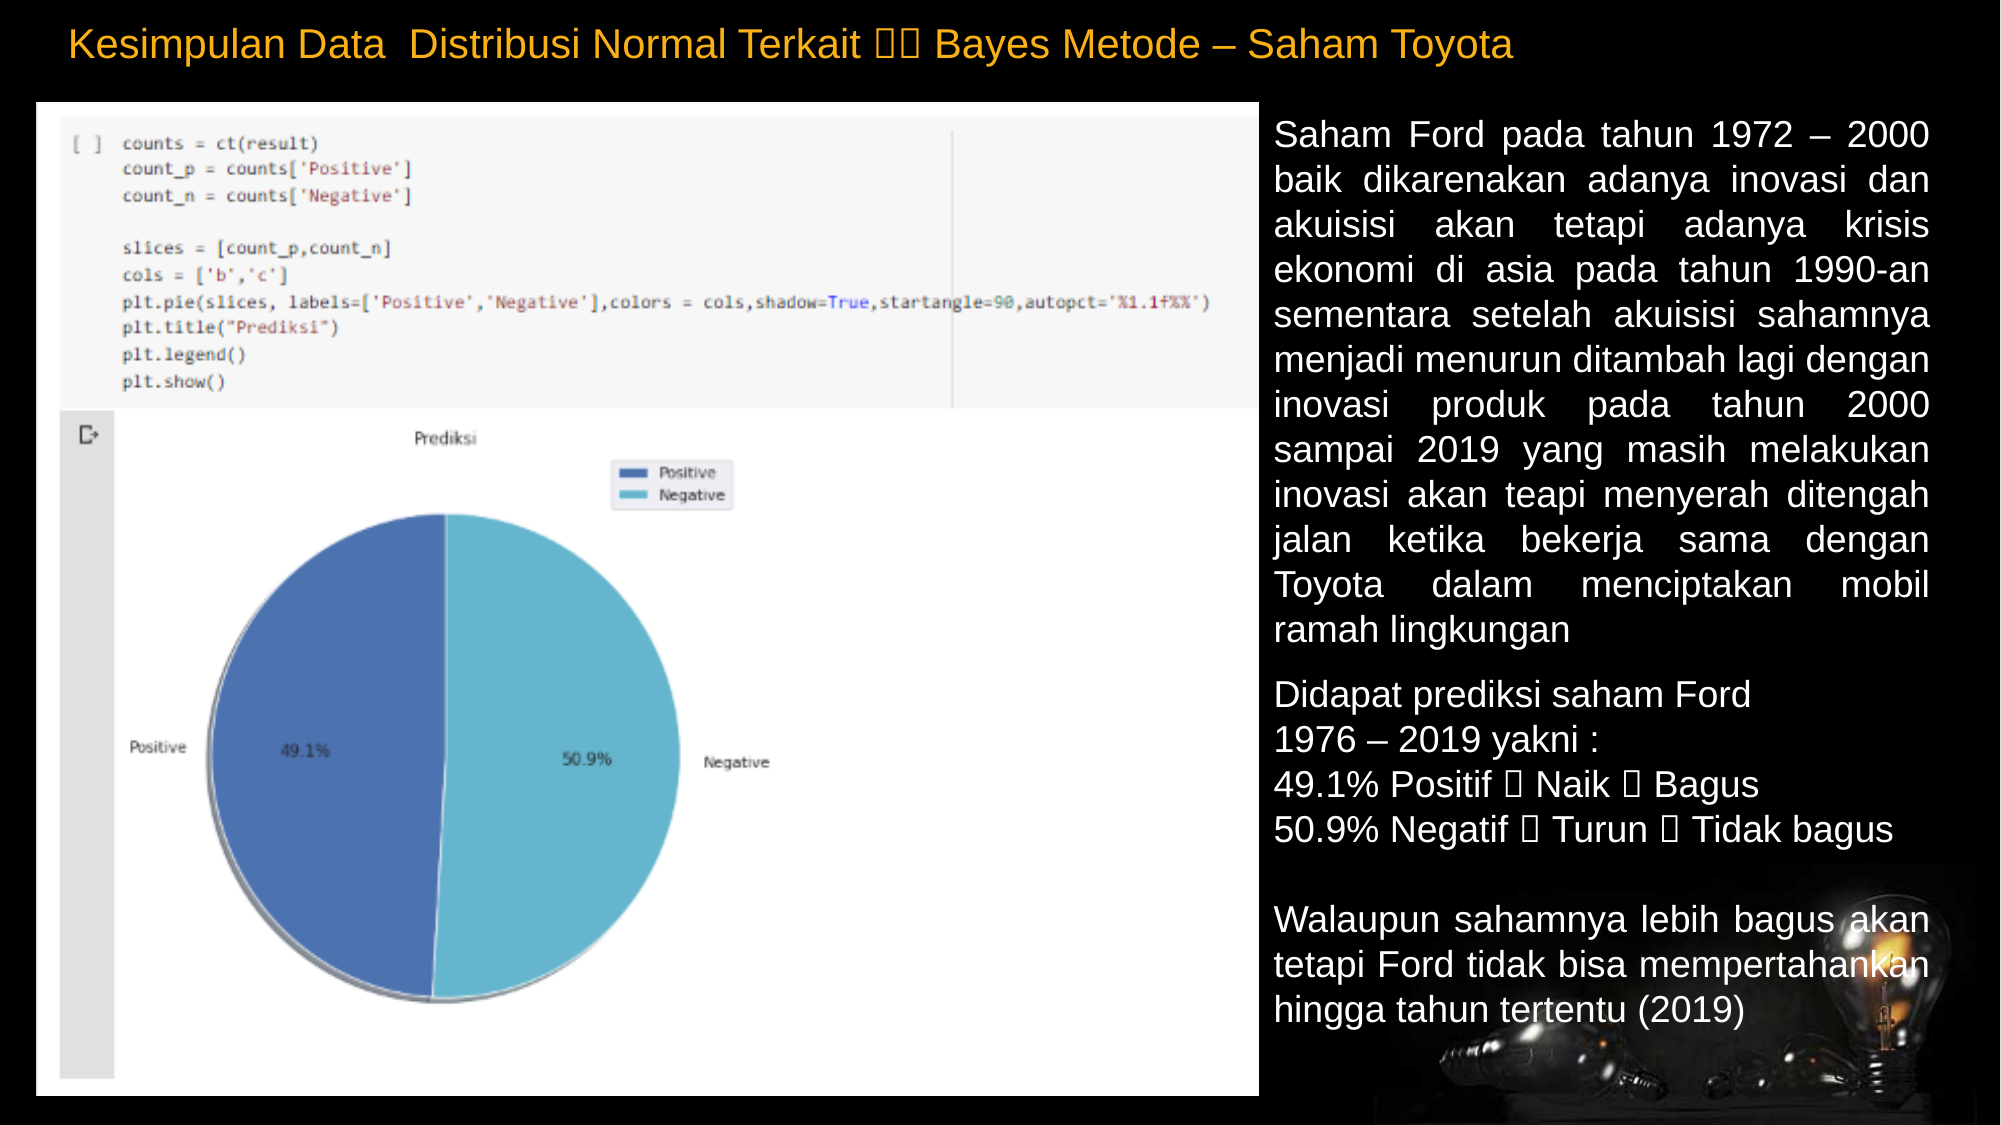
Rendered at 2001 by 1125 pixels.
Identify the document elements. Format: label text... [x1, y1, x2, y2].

picture [0, 0, 2001, 1125]
list Kesimpulan Data Distribusi Normal Terkait  Bayes Metode – Saham Toyota [10, 29, 1583, 62]
text_box Saham Ford pada tahun 1972 – 2000 baik dikarenakan adanya inovasi dan akuisisi akan tetapi adanya krisis ekonomi di asia pada tahun 1990-an sementara setelah akuisisi sahamnya menjadi menurun ditambah lagi dengan inovasi produk pada tahun 2000 sampai 2019 yang masih melakukan inovasi akan teapi menyerah ditengah jalan ketika bekerja sama dengan Toyota dalam menciptakan mobil ramah lingkungan [1259, 102, 1945, 657]
text_box Didapat prediksi saham Ford 1976 – 2019 yakni : 49.1% Positif  Naik  Bagus 50.9% Negatif  Turun  Tidak bagus Walaupun sahamnya lebih bagus akan tetapi Ford tidak bisa mempertahankan hingga tahun tertentu (2019) [1259, 662, 1945, 1038]
